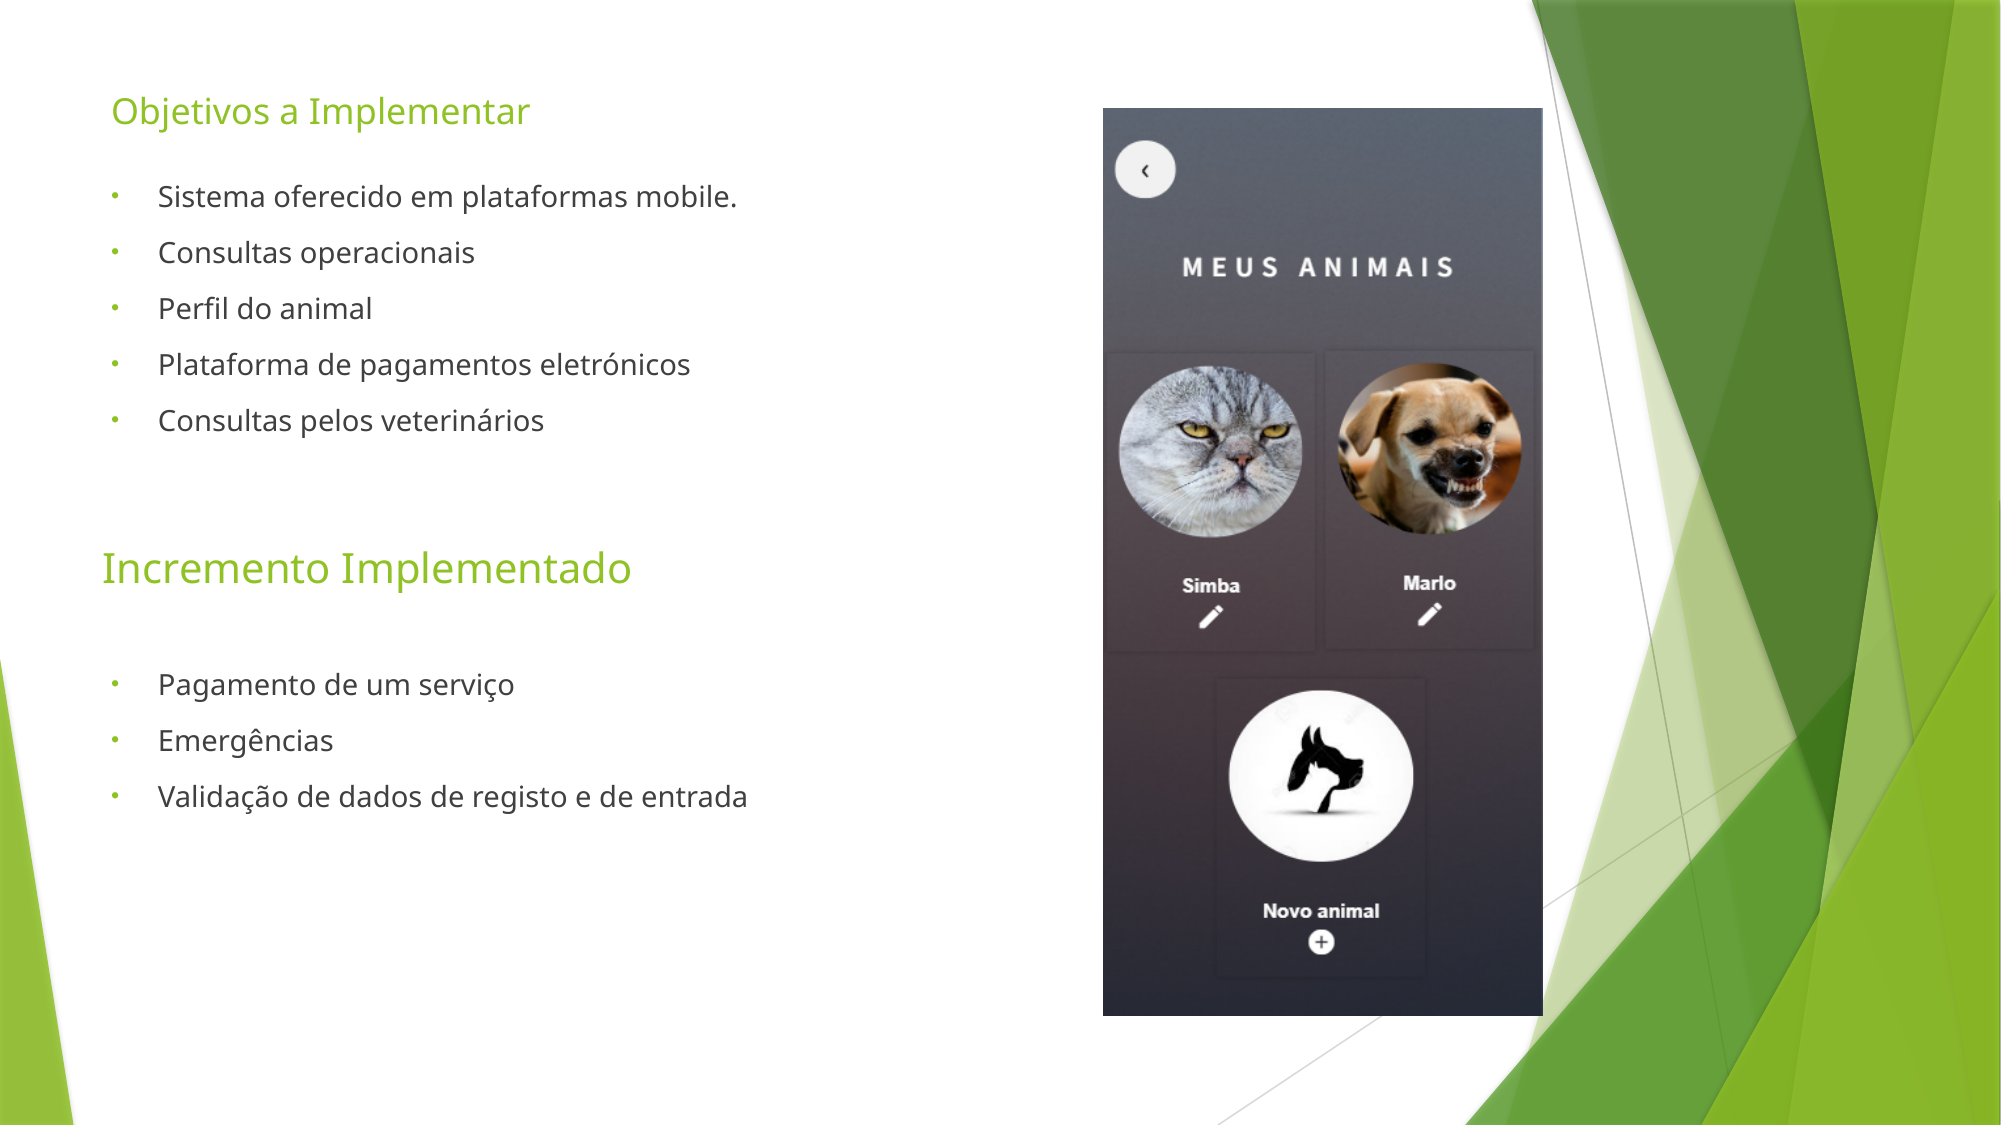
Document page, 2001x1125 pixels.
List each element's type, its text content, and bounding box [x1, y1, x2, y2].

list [1103, 108, 1543, 1016]
text_box Incremento Implementado [87, 527, 955, 599]
list Sistema oferecido em plataformas mobile. Consultas operacionais Perfil do animal Plataforma de pagamentos eletrónicos Consultas pelos veterinários [96, 170, 782, 478]
text_box Pagamento de um serviço Emergências Validação de dados de registo e de entrada [96, 658, 769, 893]
title Objetivos a Implementar [96, 80, 627, 139]
